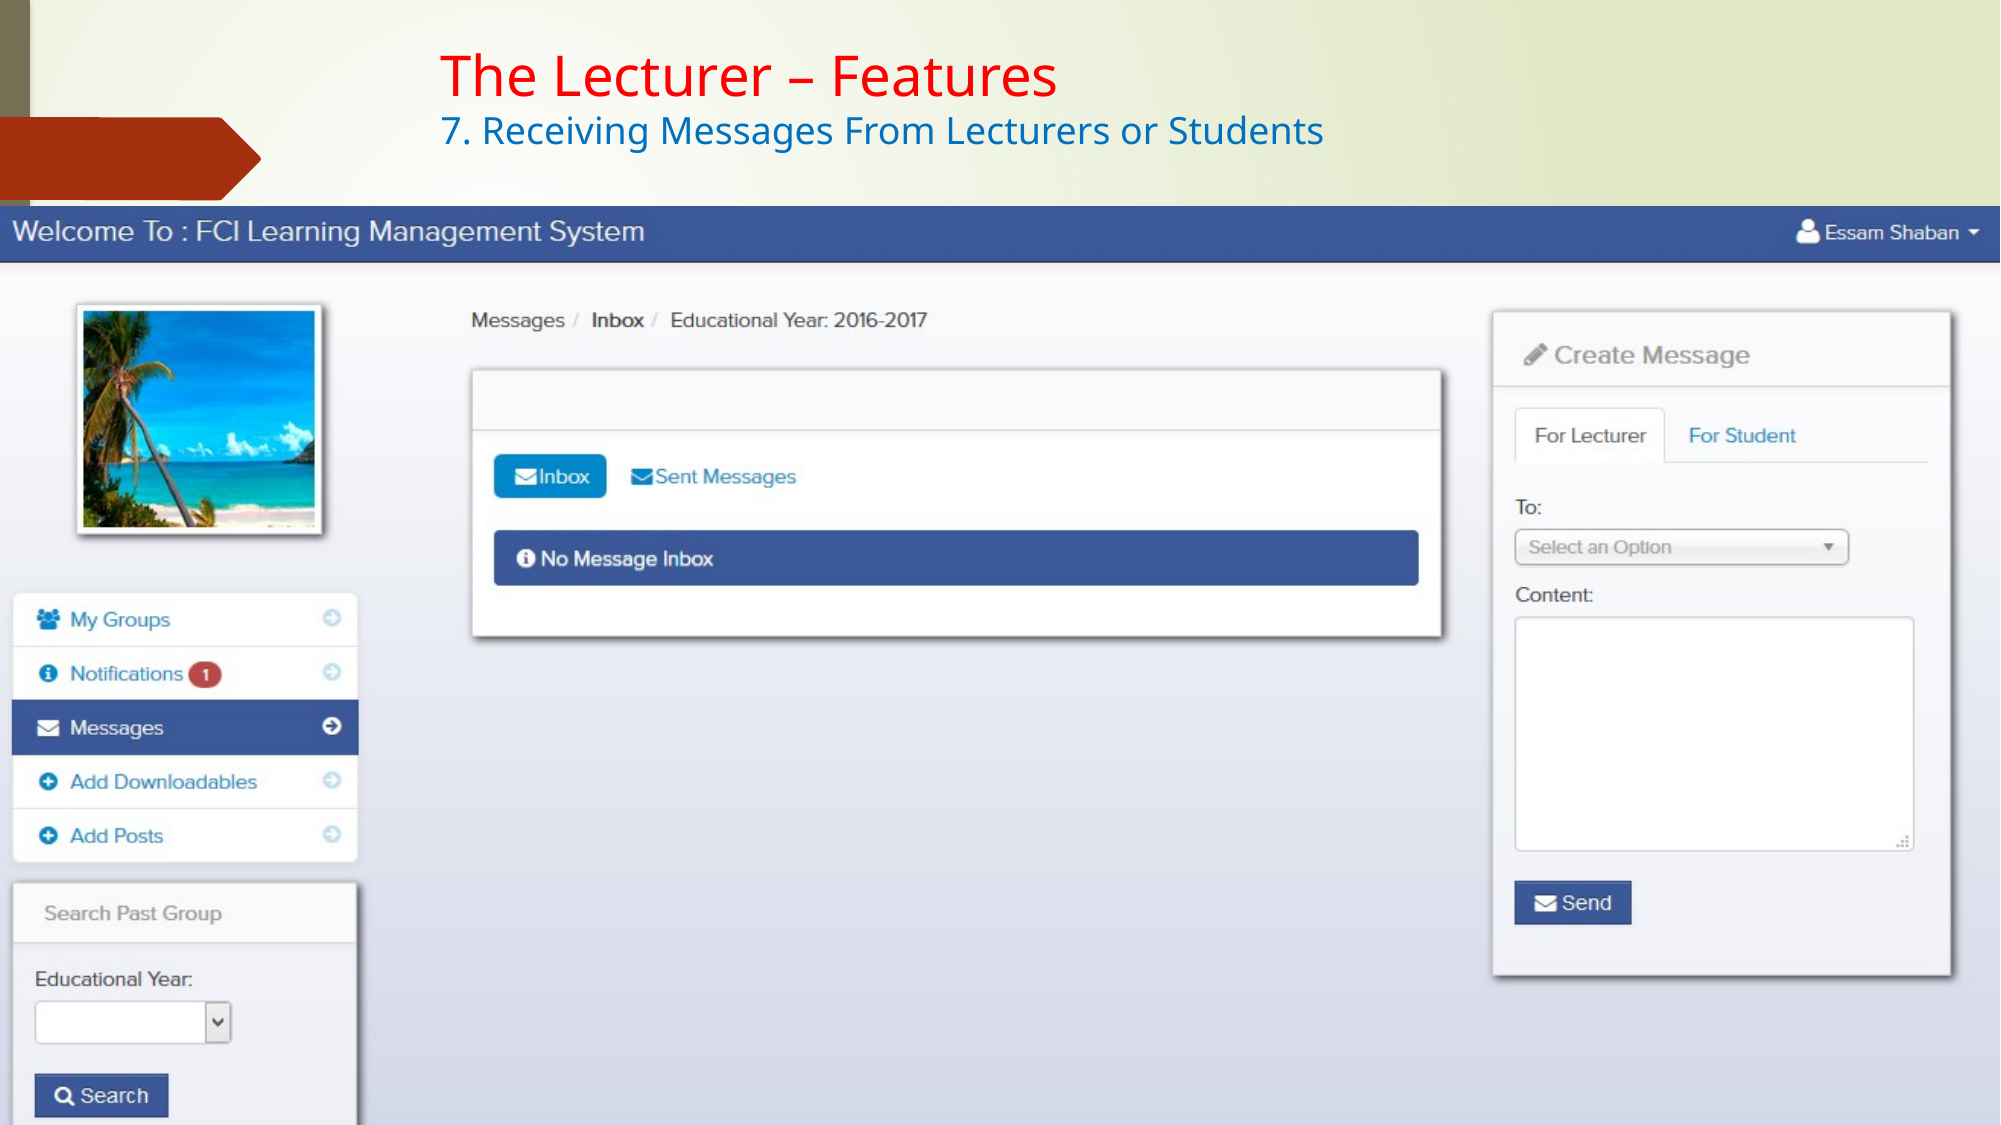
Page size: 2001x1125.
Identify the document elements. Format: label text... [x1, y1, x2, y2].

title The Lecturer – Features 7. Receiving Messages From Lecturers or Students [425, 32, 1888, 161]
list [0, 206, 2000, 1125]
